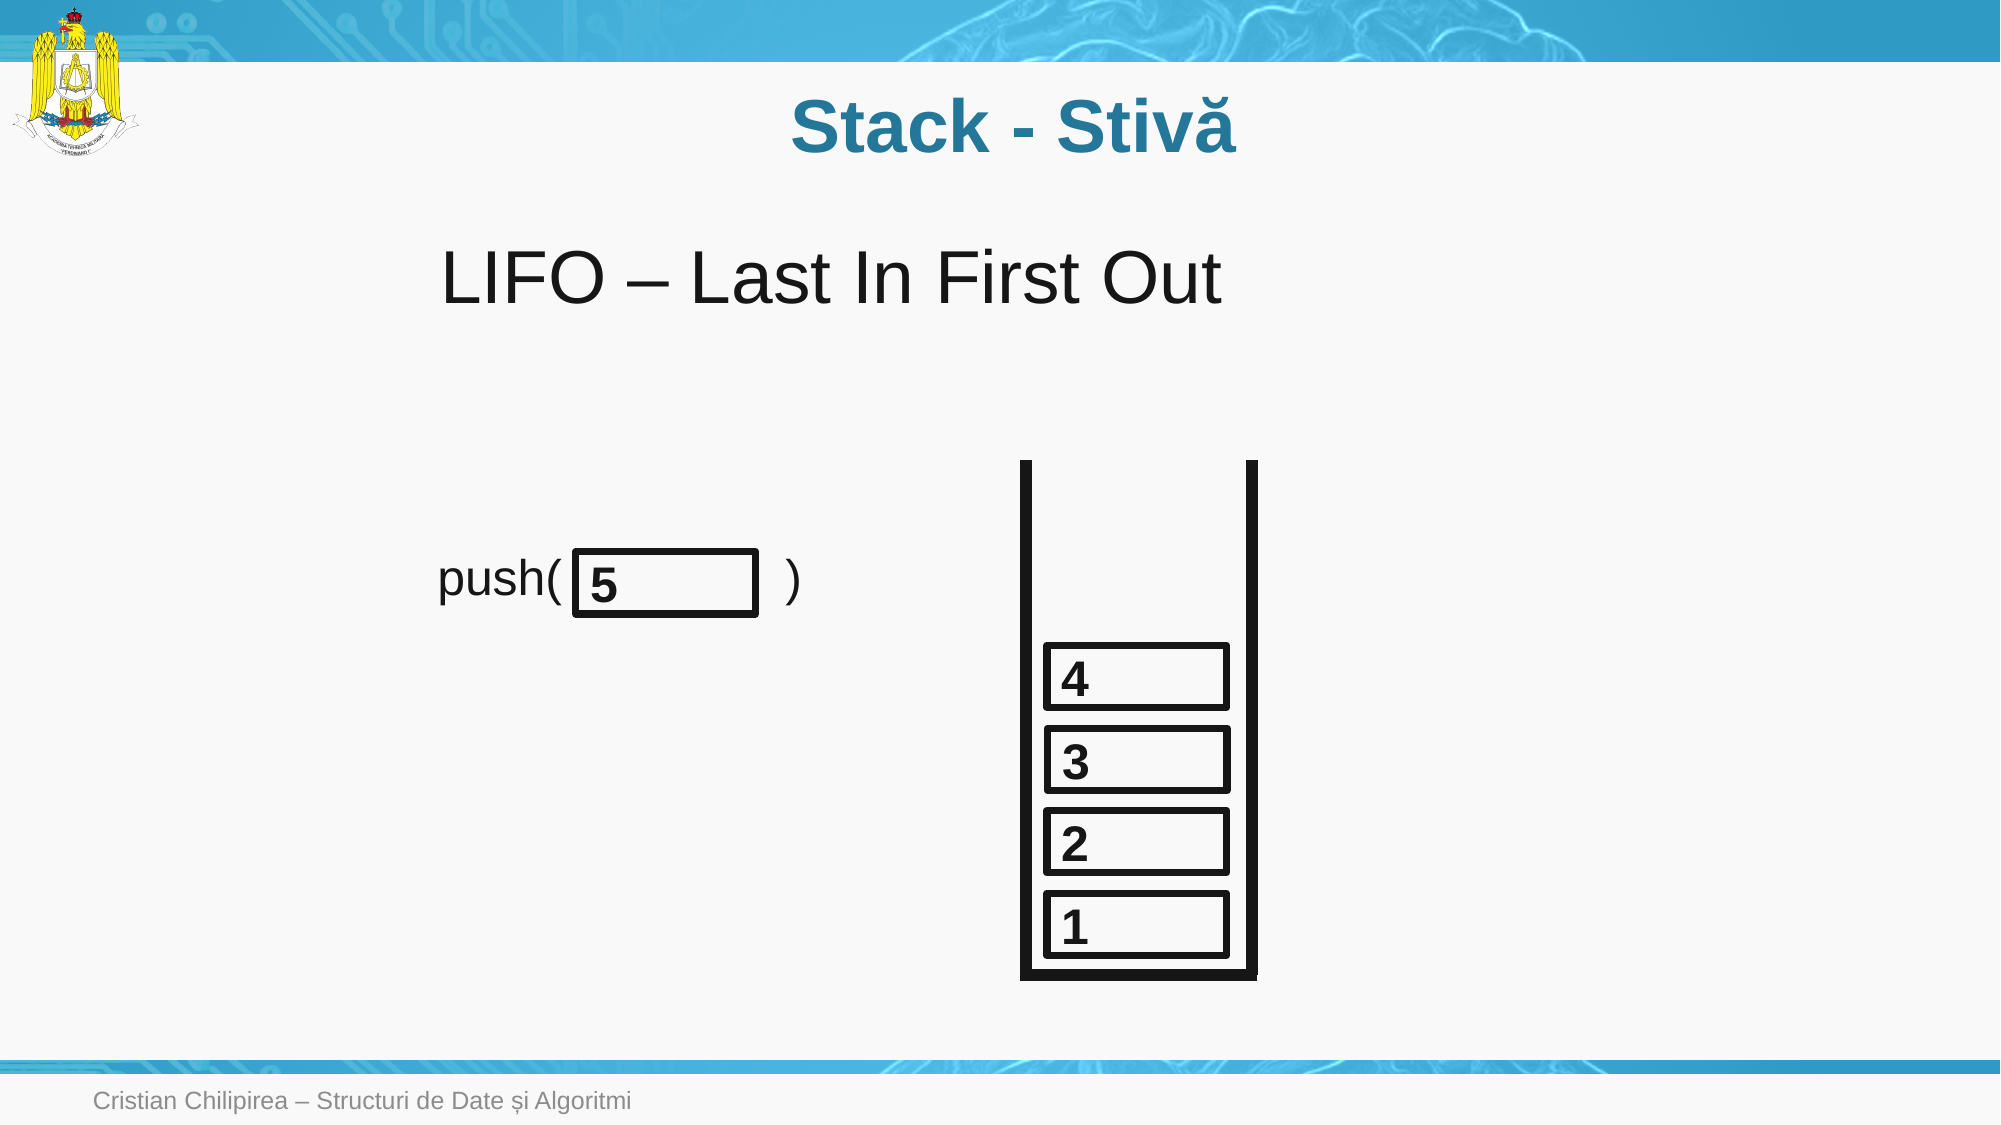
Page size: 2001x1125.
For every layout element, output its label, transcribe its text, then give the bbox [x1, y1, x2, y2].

text_box push( ) [422, 538, 819, 613]
picture [0, 1060, 2000, 1074]
text_box 3 [1047, 728, 1227, 791]
text_box 1 [1046, 893, 1227, 956]
text_box LIFO – Last In First Out [425, 231, 1338, 359]
footer Cristian Chilipirea – Structuri de Date și Algoritmi [77, 1073, 1338, 1125]
text_box 5 [575, 551, 756, 614]
text_box 2 [1046, 810, 1227, 873]
text_box 4 [1046, 645, 1227, 708]
title Stack - Stivă [150, 76, 1876, 180]
picture [0, 0, 2000, 156]
